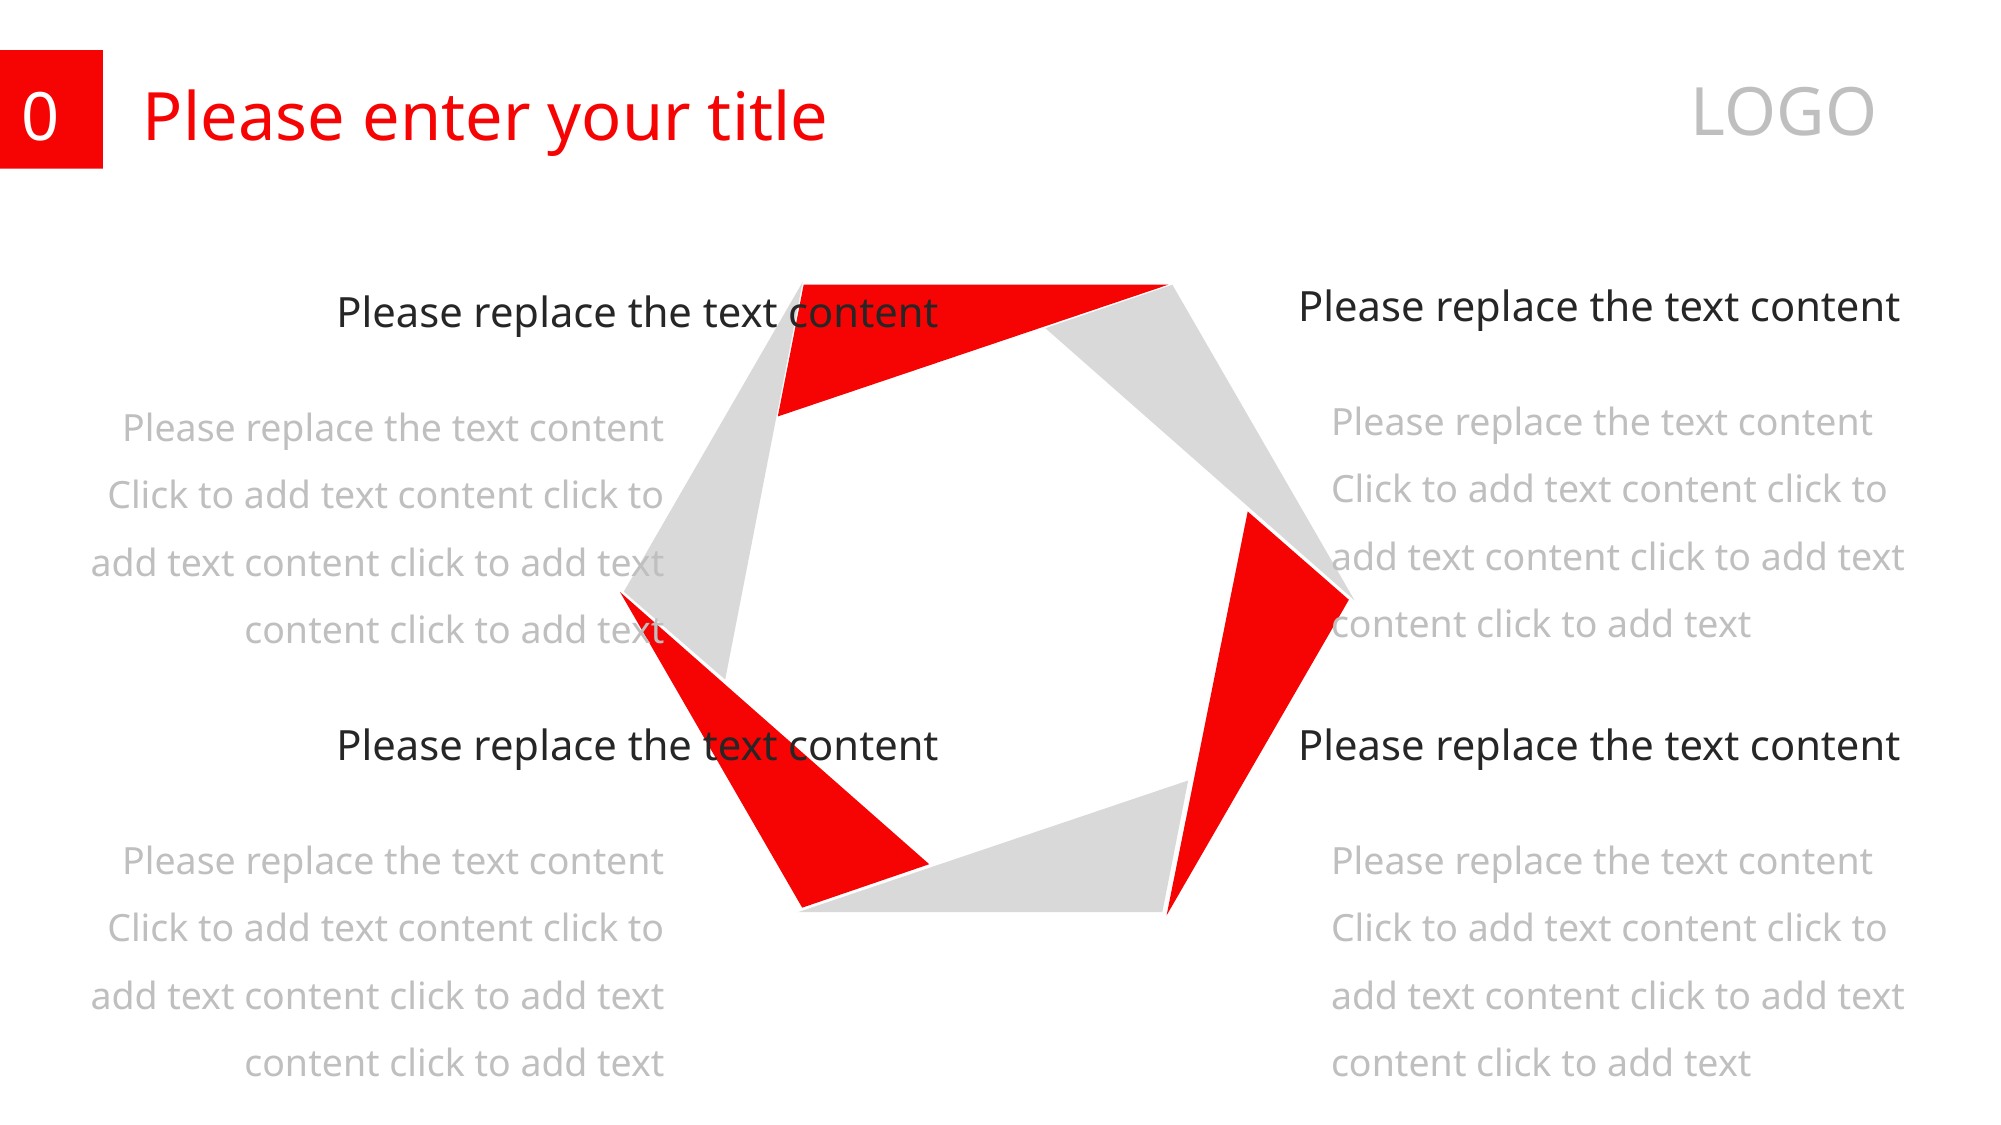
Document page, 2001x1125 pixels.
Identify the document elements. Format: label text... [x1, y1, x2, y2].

text_box LOGO [1661, 61, 1893, 157]
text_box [50, 278, 921, 654]
text_box [0, 49, 104, 170]
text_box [50, 711, 921, 1087]
text_box 04 [6, 66, 97, 242]
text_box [697, 268, 1274, 924]
text_box Please enter your title [128, 66, 895, 162]
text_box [1316, 711, 1946, 1087]
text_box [1316, 272, 1946, 648]
